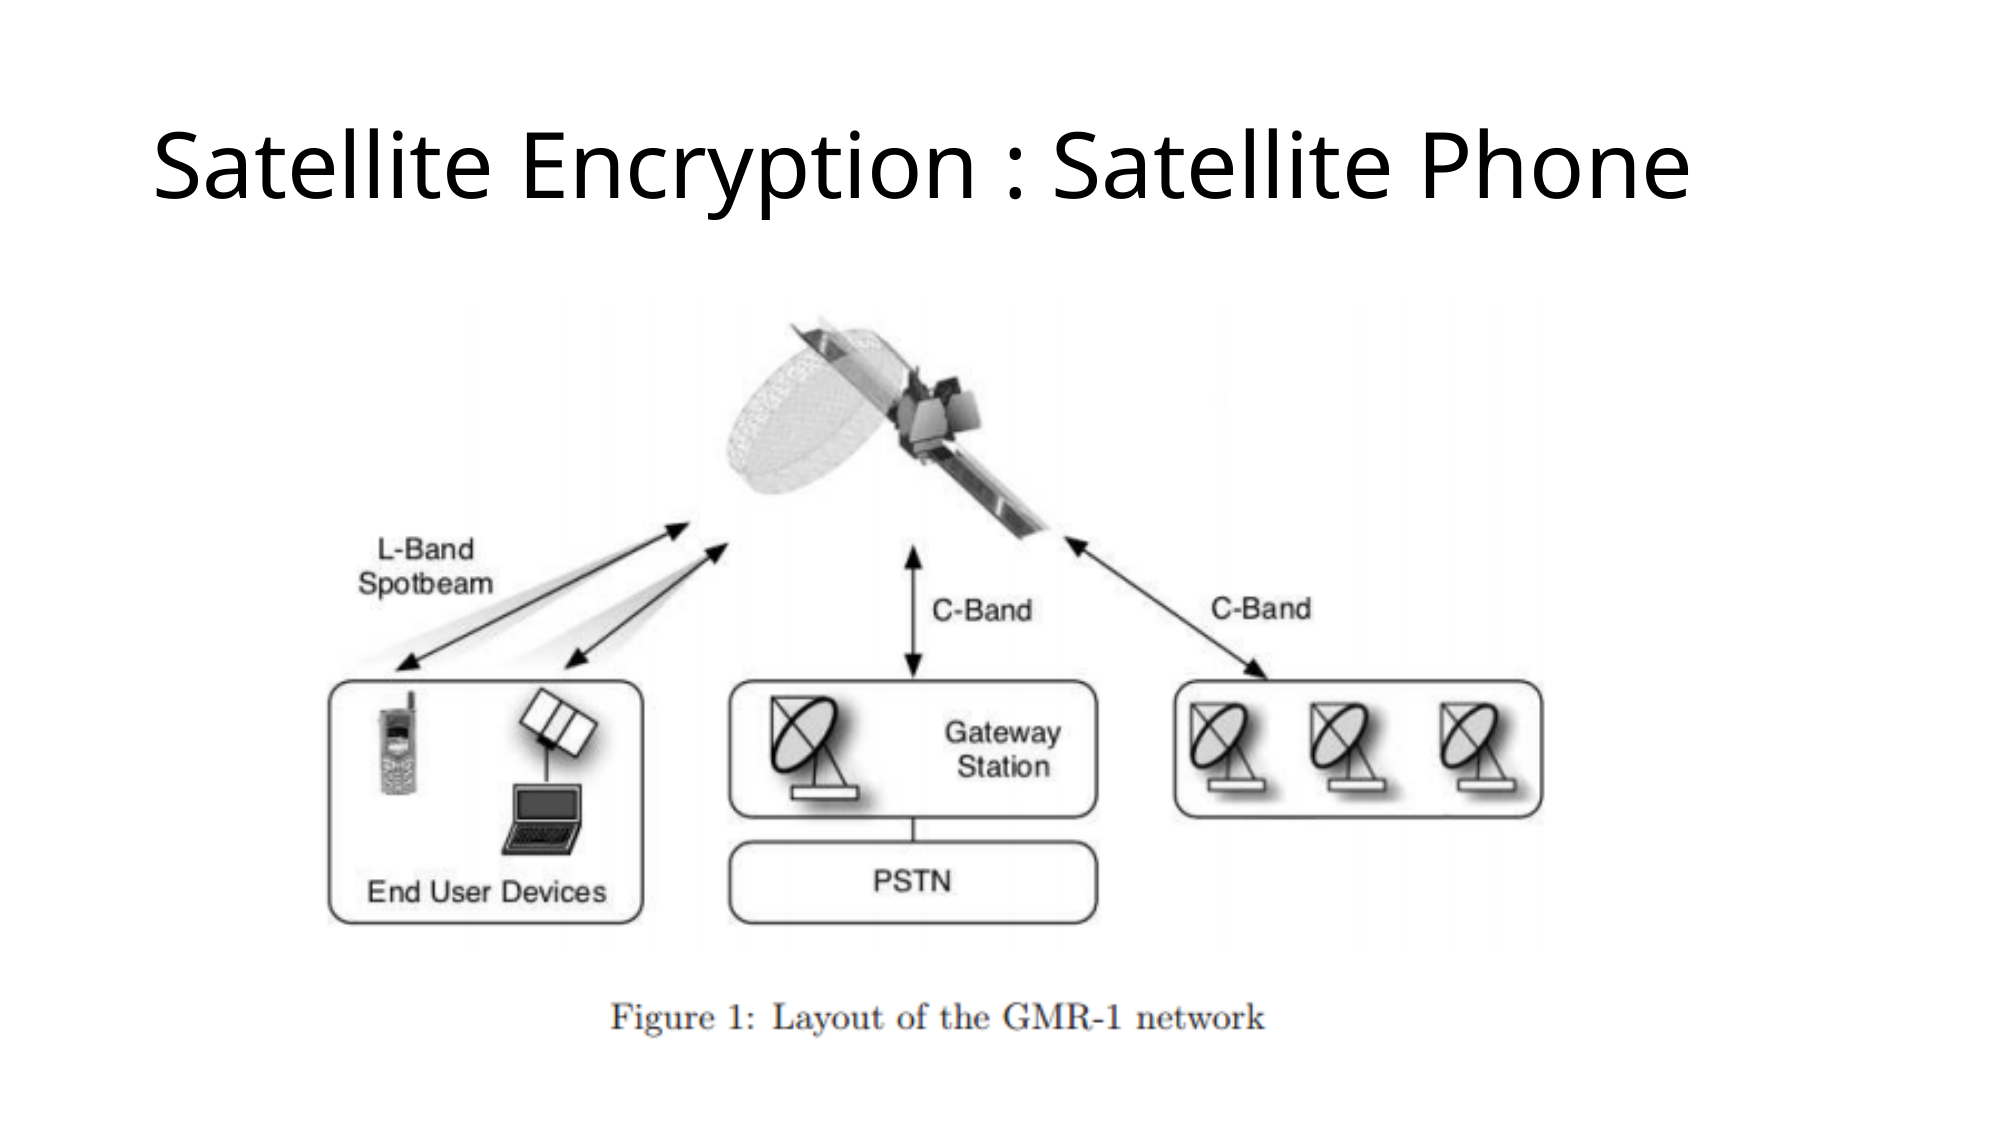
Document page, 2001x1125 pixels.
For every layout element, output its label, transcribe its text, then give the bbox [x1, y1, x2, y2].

picture [255, 301, 1625, 1064]
title Satellite Encryption : Satellite Phone [137, 59, 1863, 278]
